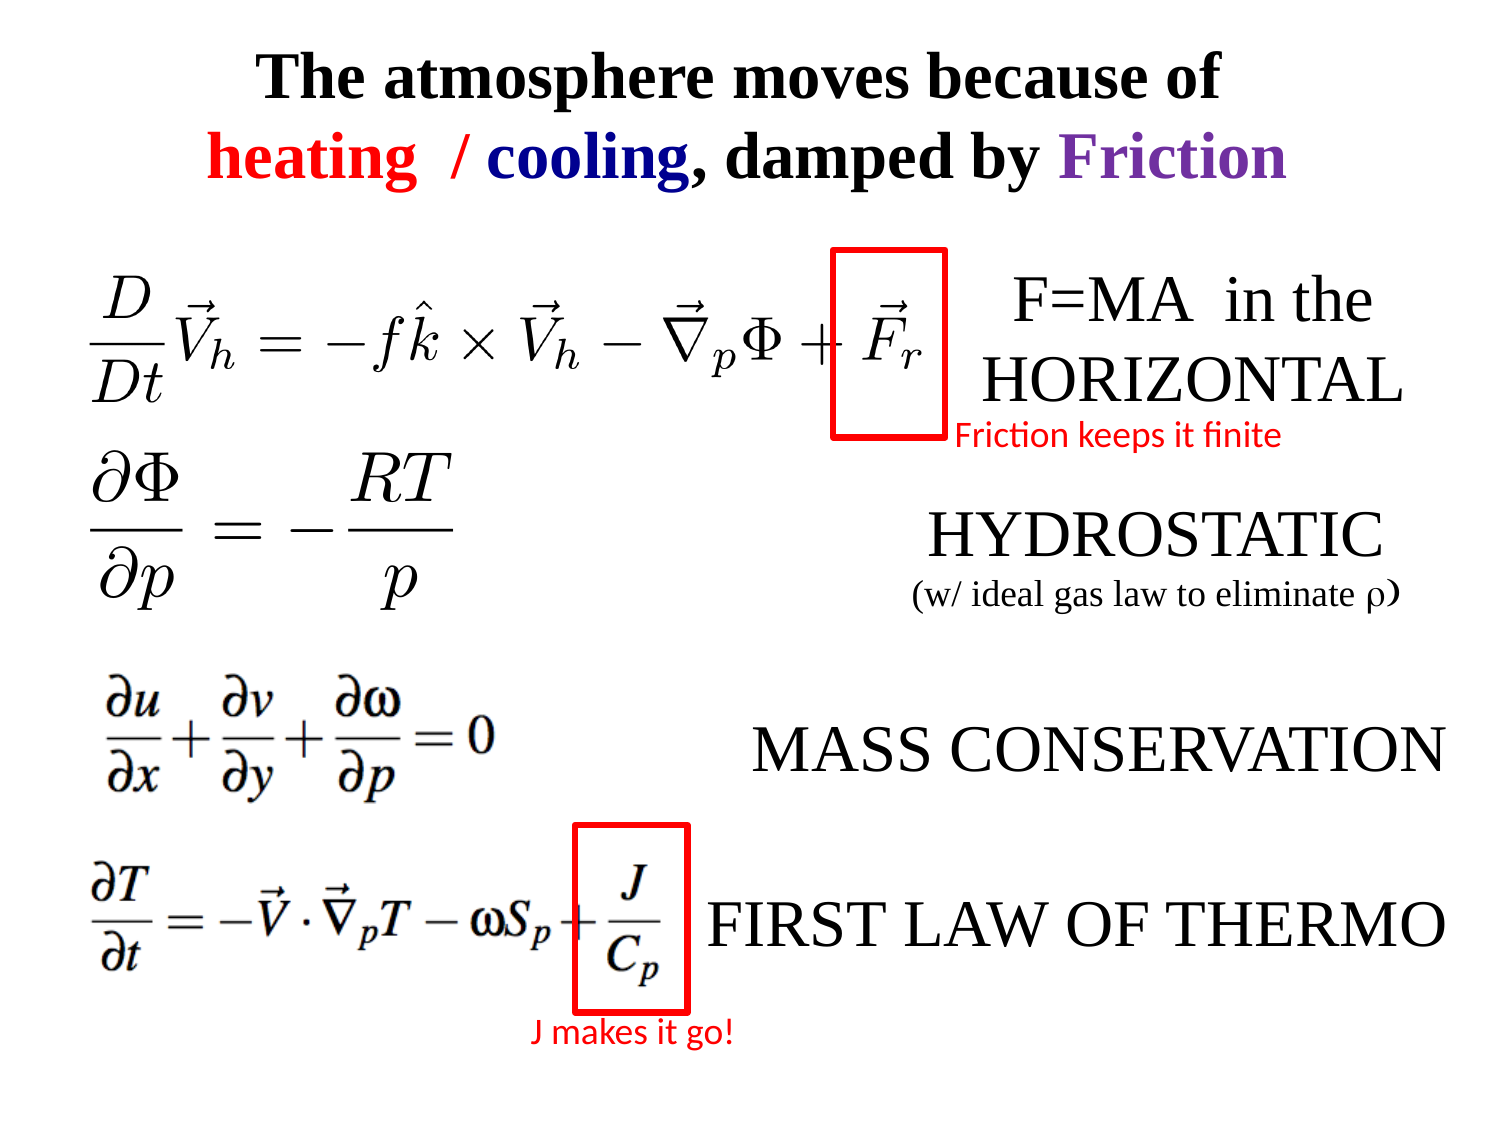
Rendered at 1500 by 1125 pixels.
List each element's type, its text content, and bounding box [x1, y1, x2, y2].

text_box Friction keeps it finite [939, 402, 1298, 463]
text_box MASS CONSERVATION [675, 697, 1463, 792]
text_box HYDROSTATIC (w/ ideal gas law to eliminate r) [887, 481, 1425, 622]
text_box The atmosphere moves because of heating / cooling, damped by Friction [69, 24, 1425, 200]
picture [89, 671, 501, 804]
text_box [832, 249, 946, 438]
picture [87, 446, 456, 610]
picture [74, 859, 665, 988]
text_box [575, 825, 688, 999]
text_box FIRST LAW OF THERMO [688, 872, 1463, 967]
picture [87, 271, 926, 404]
text_box F=MA in the HORIZONTAL [950, 247, 1438, 422]
text_box J makes it go! [515, 999, 751, 1060]
